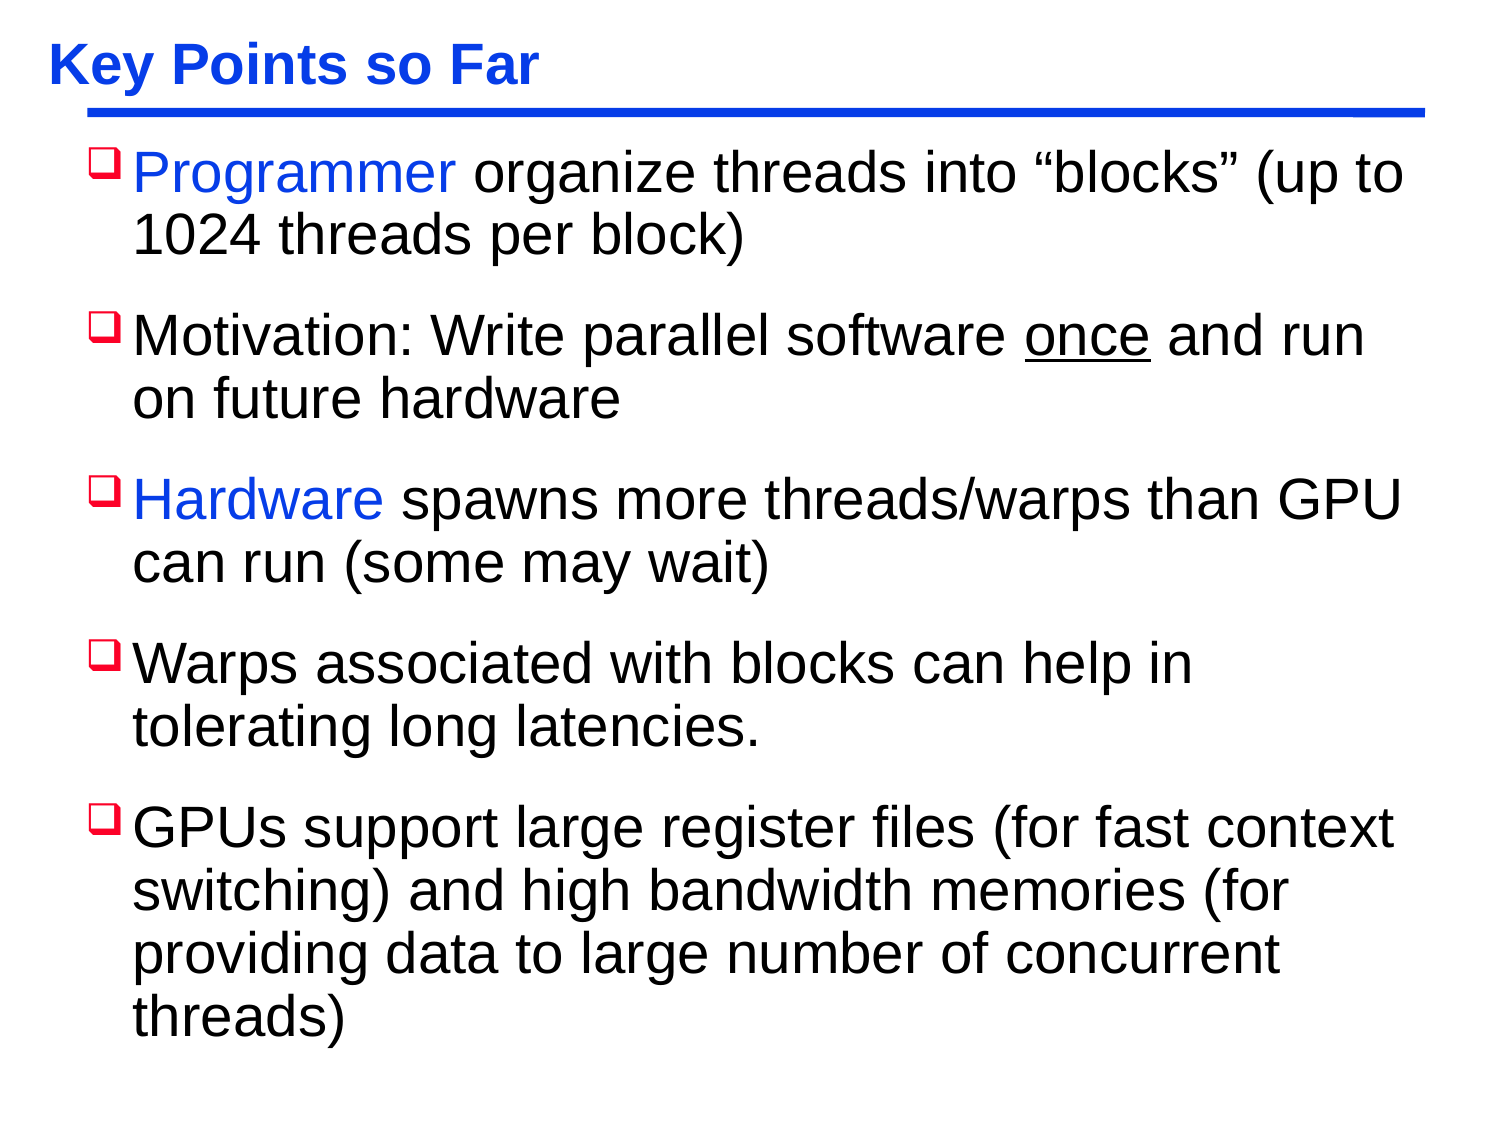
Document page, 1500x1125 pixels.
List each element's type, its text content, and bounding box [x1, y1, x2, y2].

list Programmer organize threads into “blocks” (up to 1024 threads per block) Motivation: Write parallel software once and run on future hardware Hardware spawns more threads/warps than GPU can run (some may wait) Warps associated with blocks can help in tolerating long latencies. GPUs support large register files (for fast context switching) and high bandwidth memories (for providing data to large number of concurrent threads) [74, 136, 1426, 468]
title Key Points so Far [37, 30, 1389, 102]
